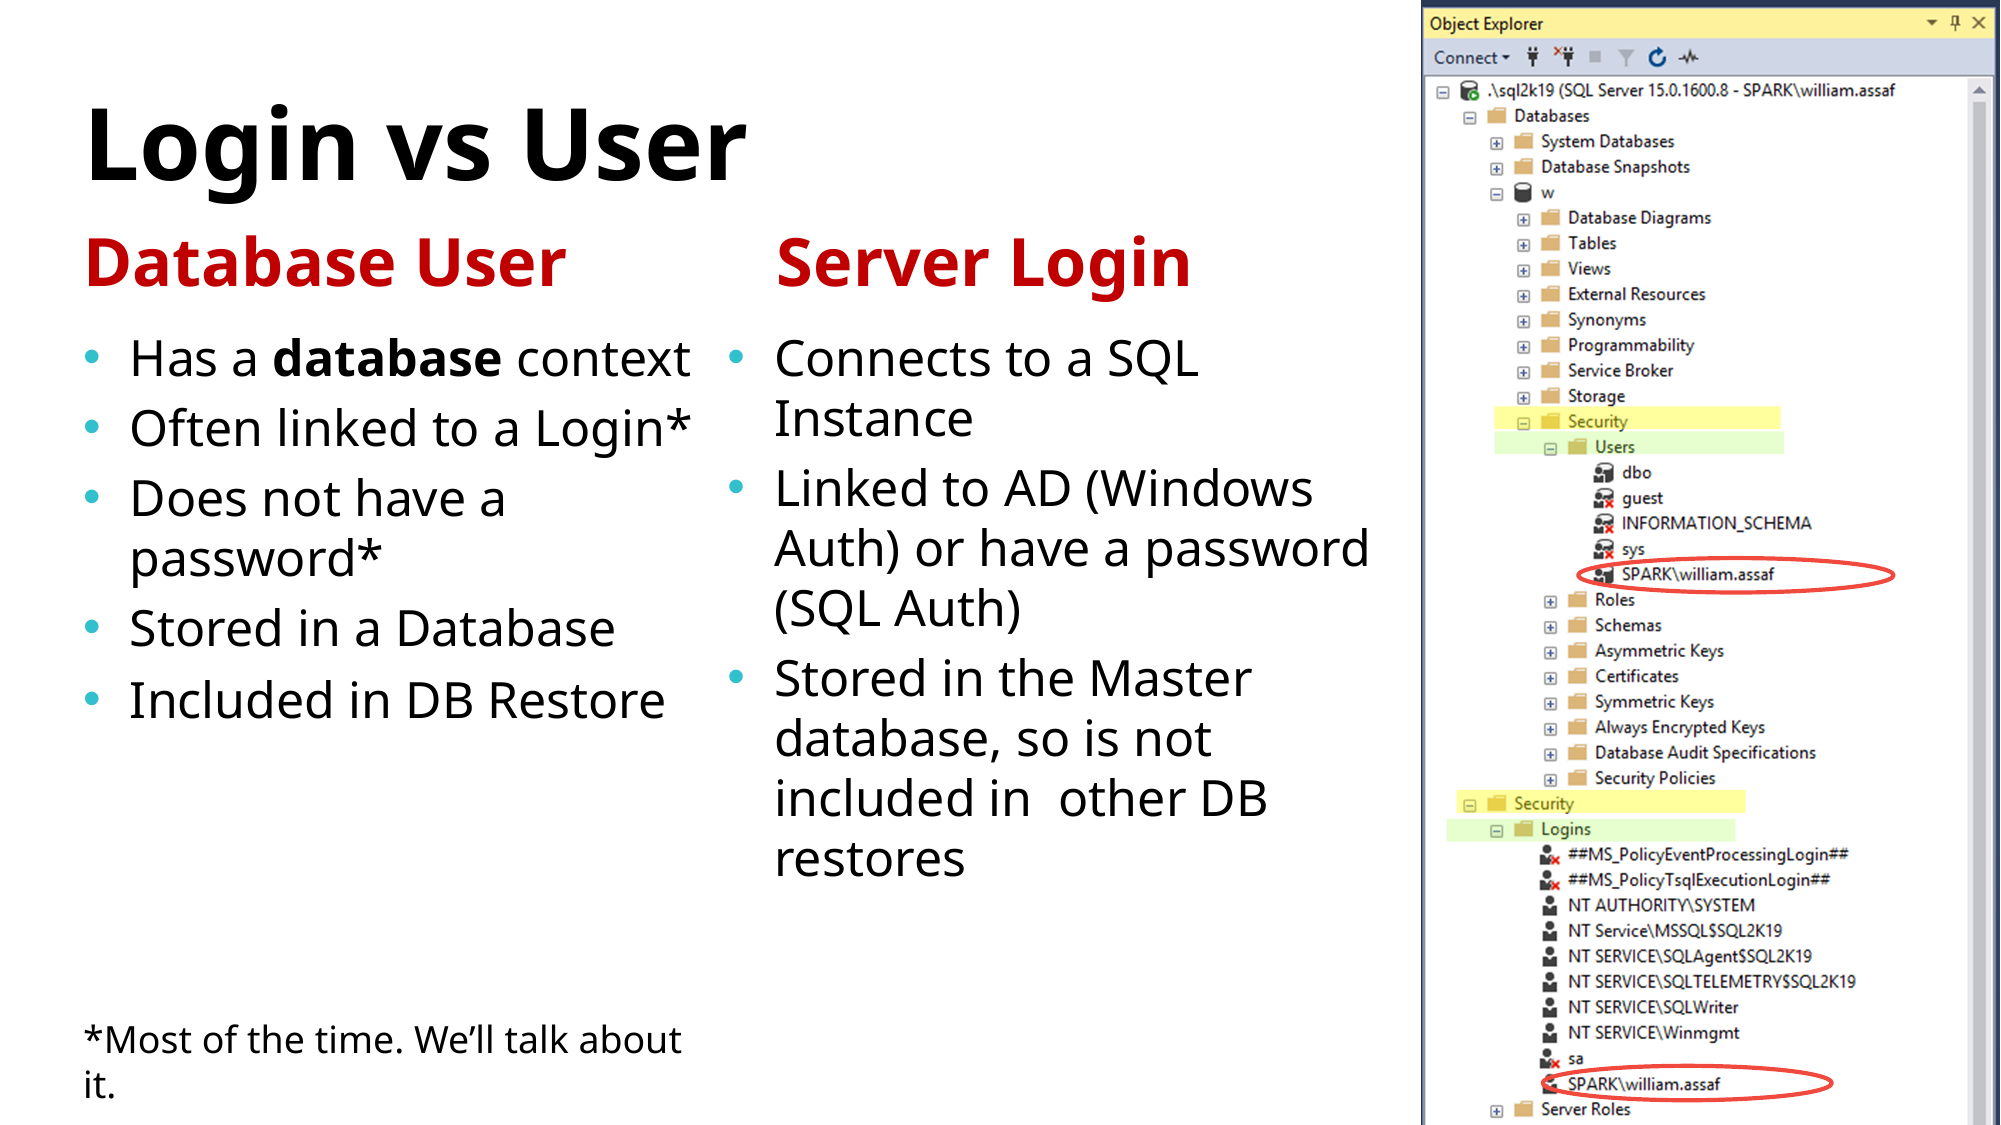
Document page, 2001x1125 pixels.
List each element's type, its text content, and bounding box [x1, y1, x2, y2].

list Database User [68, 212, 762, 298]
list Has a database context Often linked to a Login* Does not have a password* Stored in a Database Included in DB Restore *Most of the time. We’ll talk about it. [68, 319, 712, 888]
title Login vs User [68, 95, 1415, 212]
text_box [1420, 0, 2000, 1125]
text_box Connects to a SQL Instance Linked to AD (Windows Auth) or have a password (SQL Auth) Stored in the Master database, so is not included in other DB restores [712, 319, 1415, 888]
text_box Server Login [762, 212, 1415, 298]
